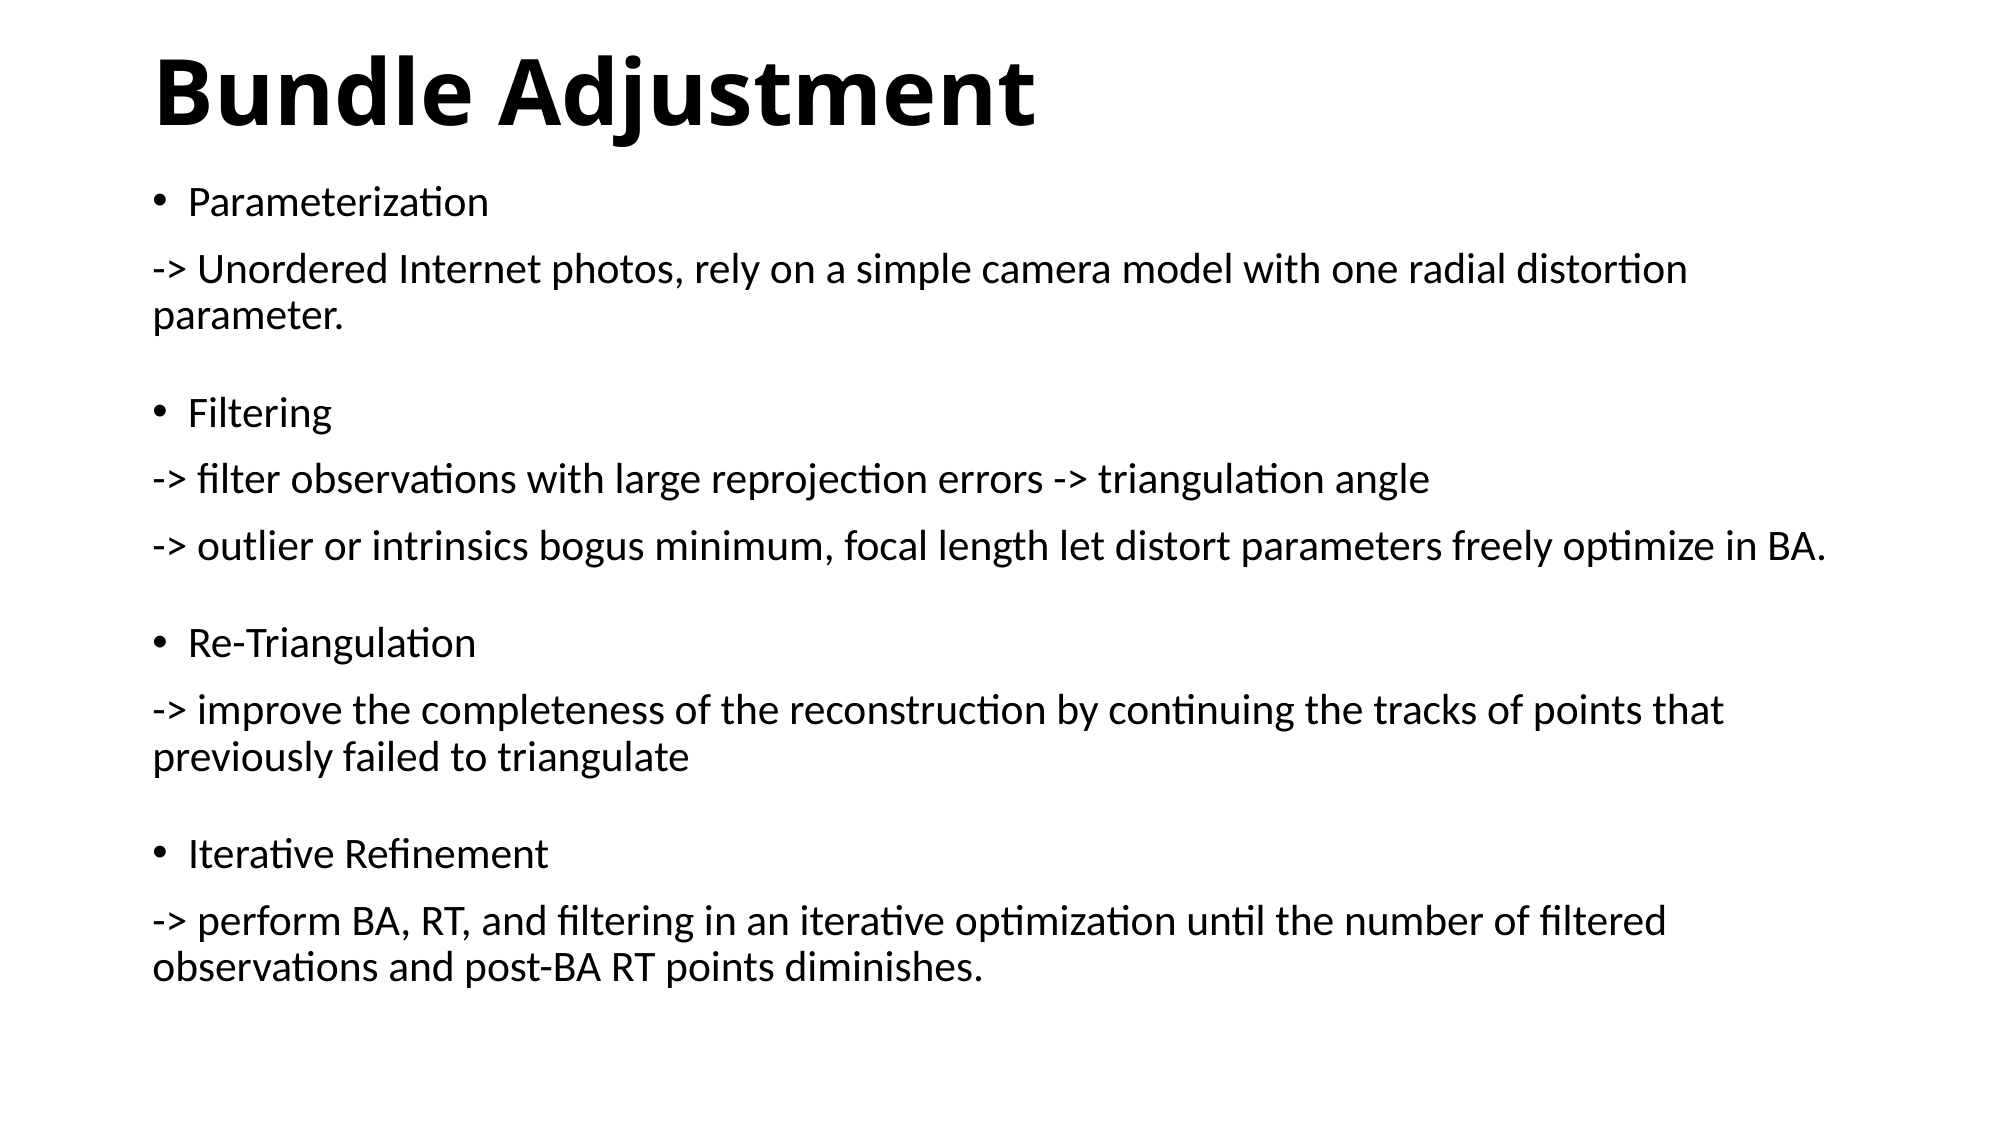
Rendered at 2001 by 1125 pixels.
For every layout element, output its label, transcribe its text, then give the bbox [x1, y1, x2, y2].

list Parameterization -> Unordered Internet photos, rely on a simple camera model with one radial distortion parameter. Filtering -> filter observations with large reprojection errors -> triangulation angle -> outlier or intrinsics bogus minimum, focal length let distort parameters freely optimize in BA. Re-Triangulation -> improve the completeness of the reconstruction by continuing the tracks of points that previously failed to triangulate Iterative Refinement -> perform BA, RT, and filtering in an iterative optimization until the number of filtered observations and post-BA RT points diminishes. [137, 171, 1863, 1053]
title Bundle Adjustment [137, 19, 1863, 171]
